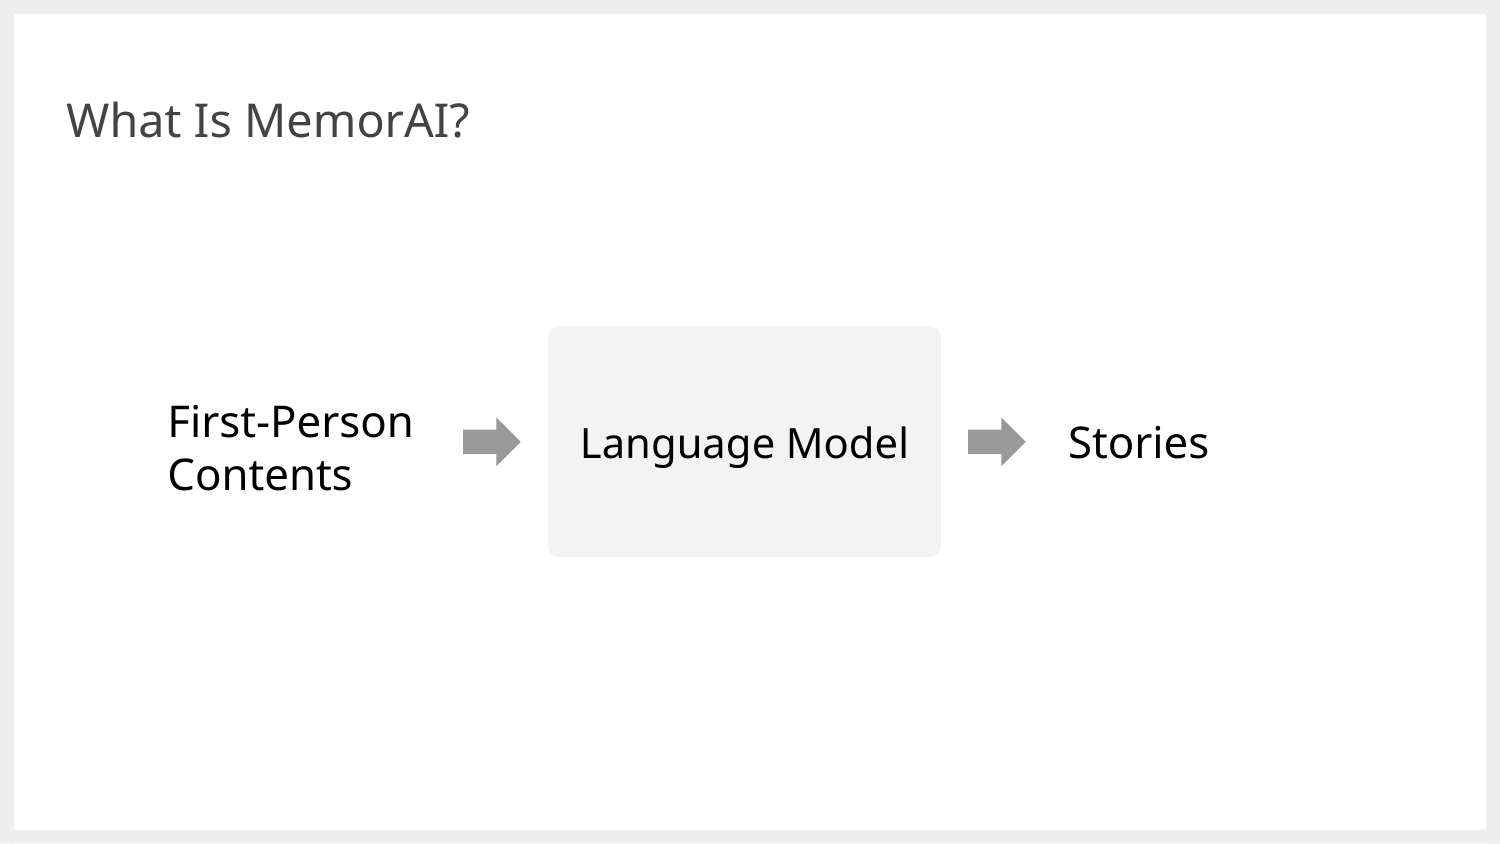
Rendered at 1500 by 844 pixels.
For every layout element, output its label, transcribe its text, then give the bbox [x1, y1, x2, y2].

text_box [968, 417, 1026, 467]
text_box Stories [1053, 400, 1388, 483]
text_box Language Model [547, 326, 941, 558]
title What Is MemorAI? [51, 72, 1449, 167]
text_box First-Person Contents [152, 378, 488, 514]
text_box [463, 417, 521, 467]
